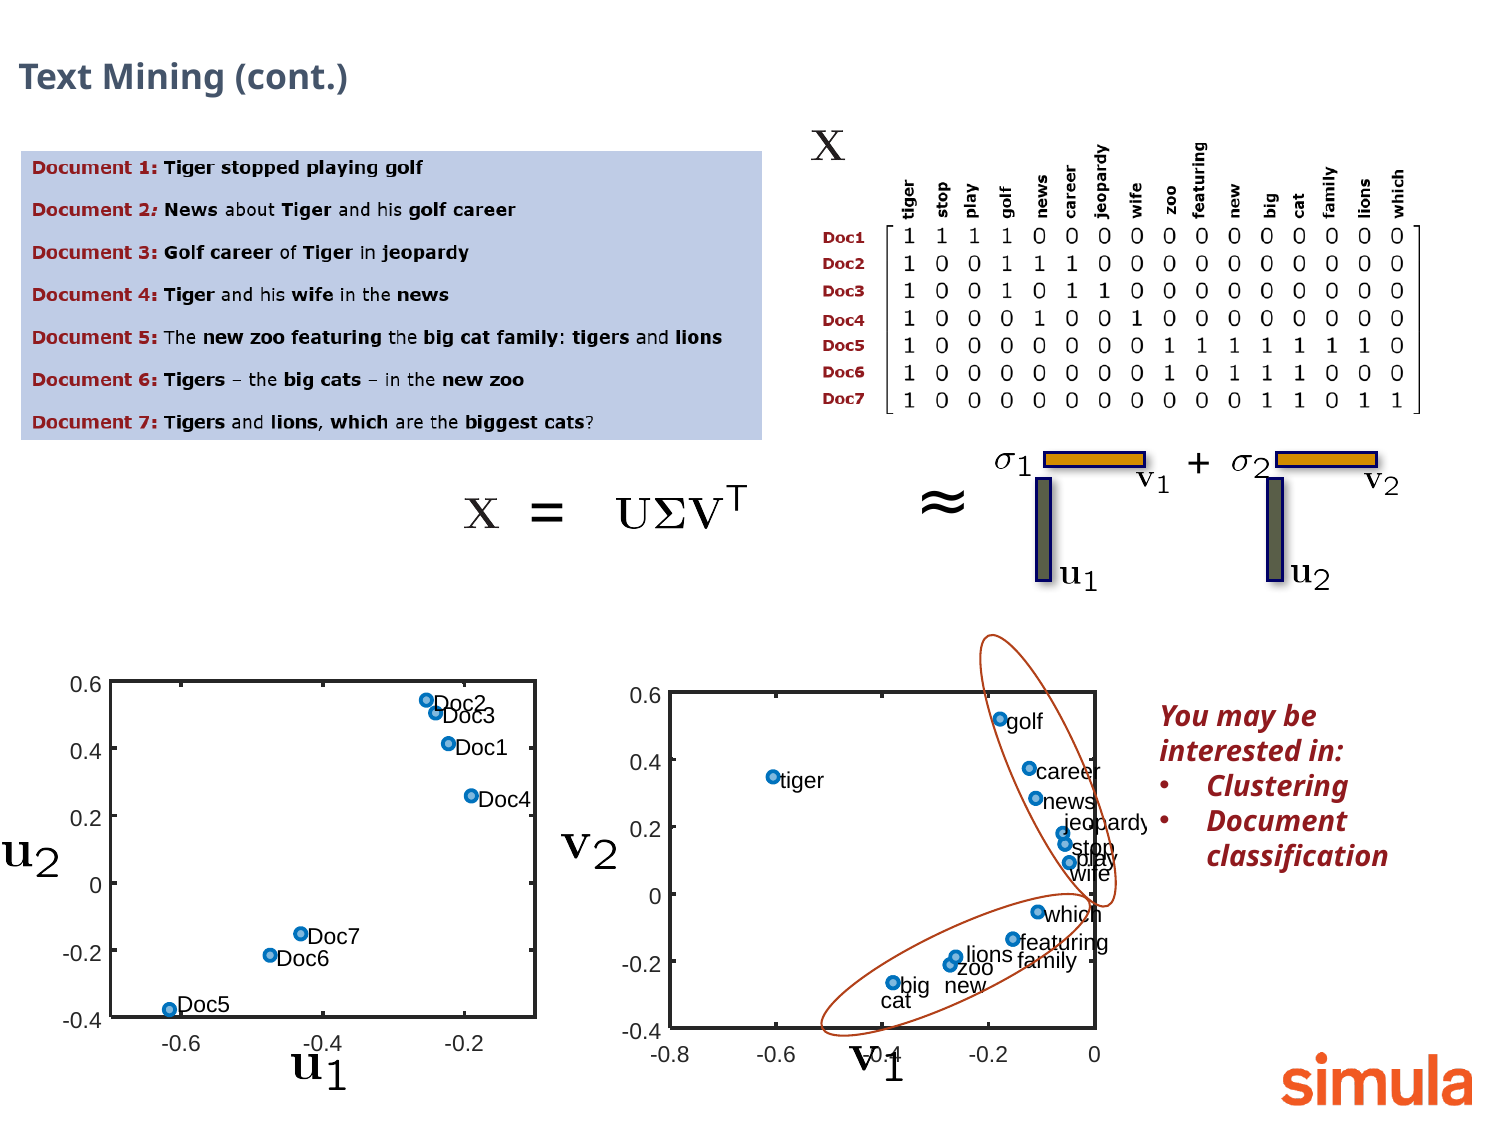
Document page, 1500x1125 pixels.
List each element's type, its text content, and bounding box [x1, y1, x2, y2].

picture [808, 129, 1437, 415]
picture [1281, 1052, 1472, 1106]
title Text Mining (cont.) [0, 30, 1500, 126]
picture [11, 140, 762, 441]
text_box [587, 661, 1147, 1081]
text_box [903, 428, 1398, 591]
text_box You may be interested in: Clustering Document classification [1147, 689, 1487, 880]
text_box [462, 461, 747, 558]
text_box [979, 633, 1027, 661]
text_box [2, 650, 587, 1090]
